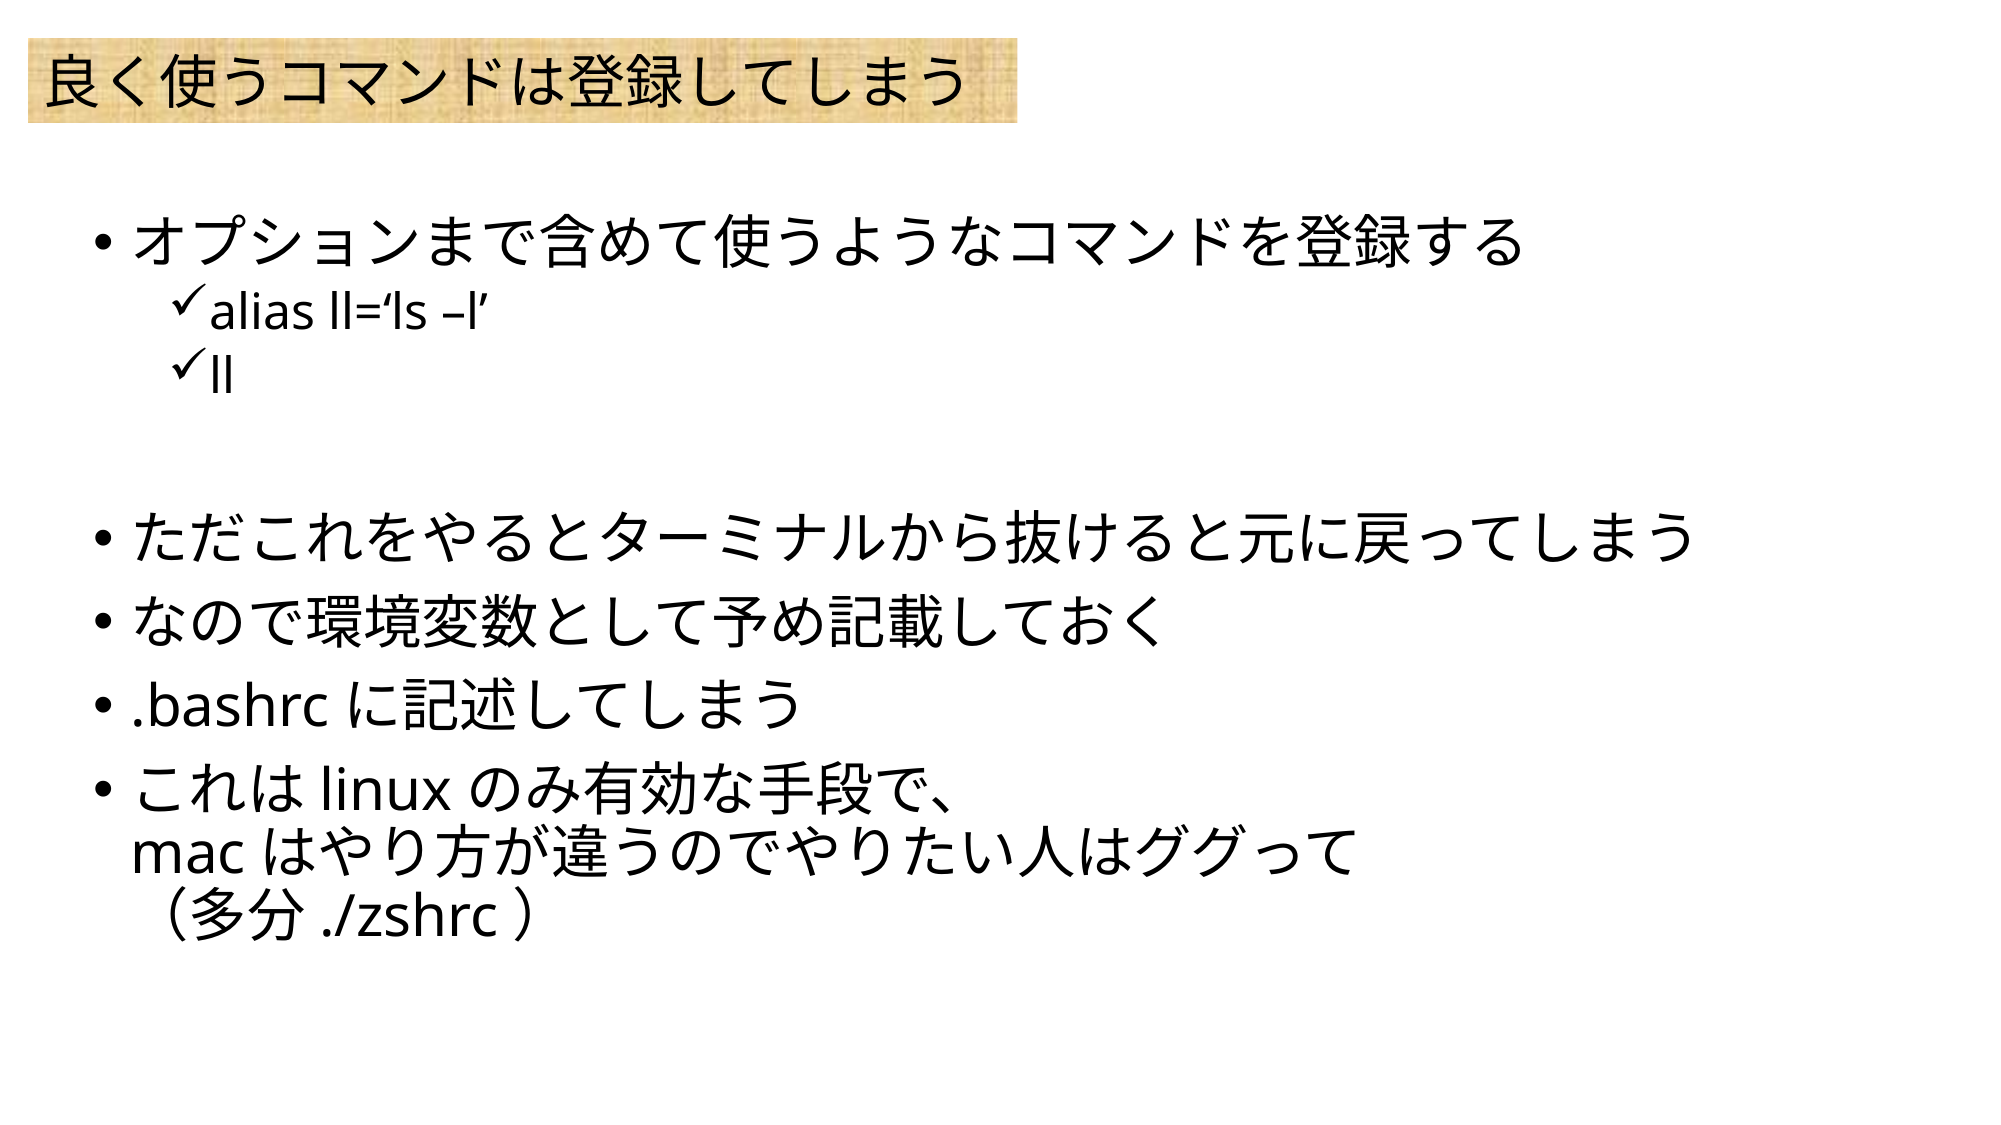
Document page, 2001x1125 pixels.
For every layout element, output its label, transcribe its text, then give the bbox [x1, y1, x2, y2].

list オプションまで含めて使うようなコマンドを登録する alias ll=‘ls –l’ ll ただこれをやるとターミナルから抜けると元に戻ってしまう なので環境変数として予め記載しておく .bashrcに記述してしまう これはlinuxのみ有効な手段で、 macはやり方が違うのでやりたい人はググって （多分./zshrc） [78, 205, 1804, 1036]
text_box 良く使うコマンドは登録してしまう [28, 38, 1018, 123]
